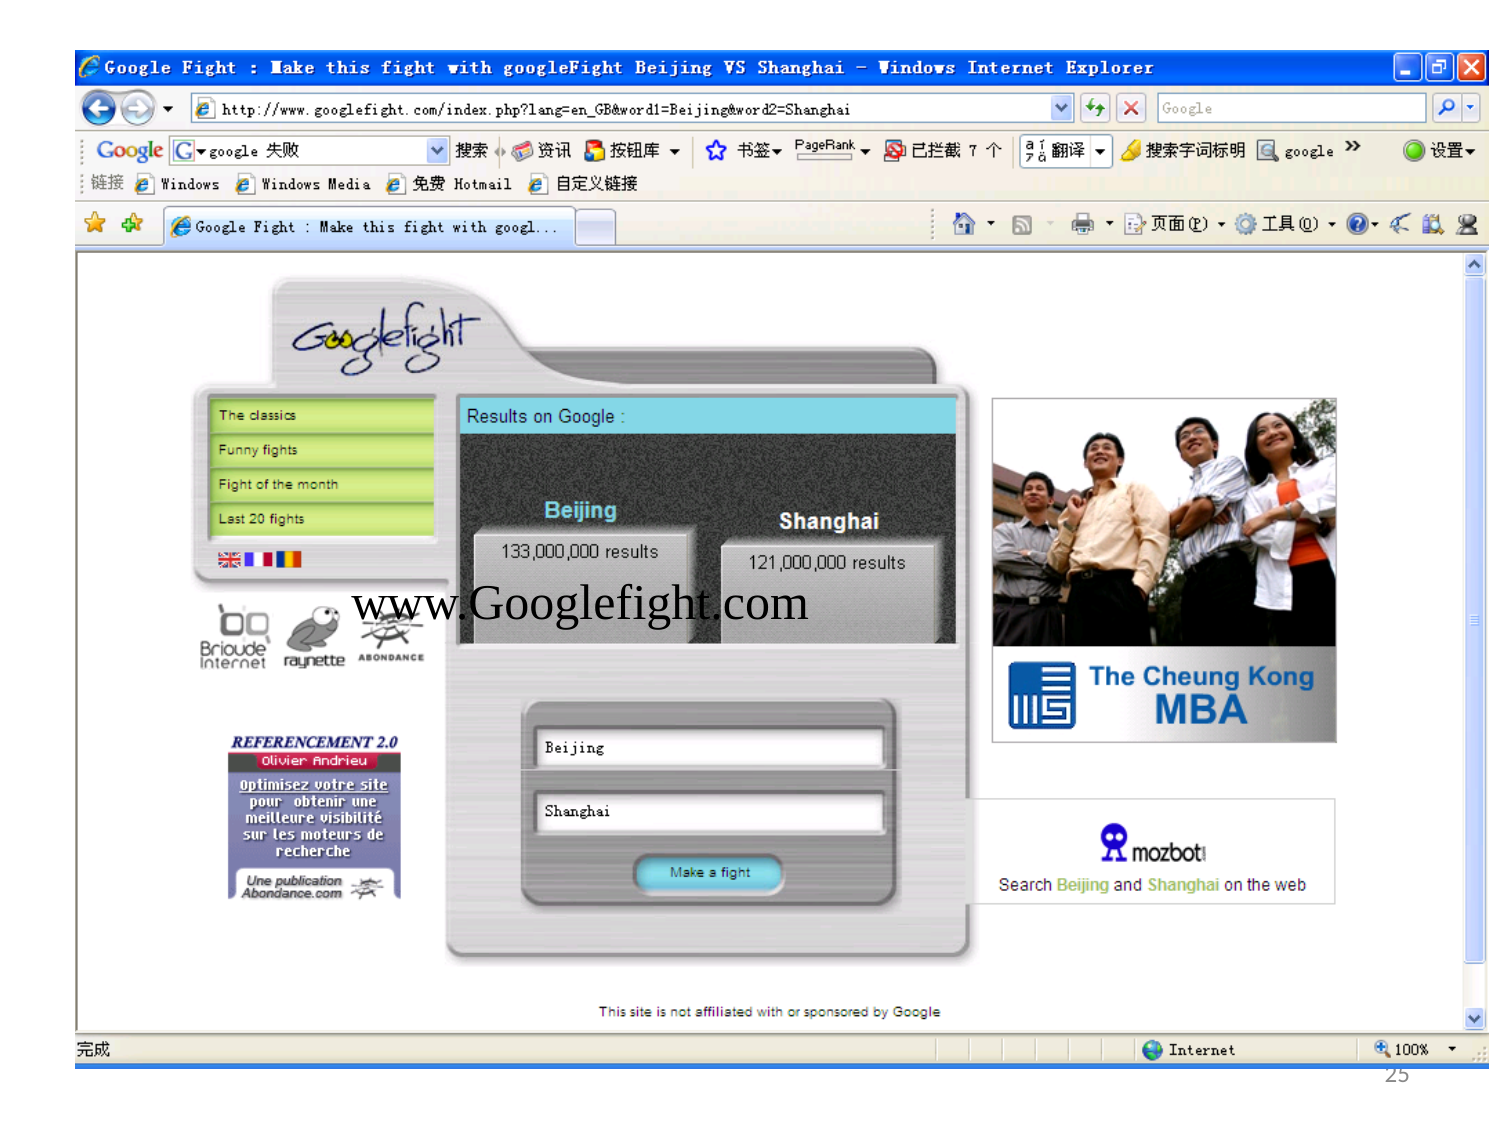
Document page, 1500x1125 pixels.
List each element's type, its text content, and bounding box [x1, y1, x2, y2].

picture [74, 49, 1490, 1070]
slide_number 25 [1074, 1078, 1425, 1103]
